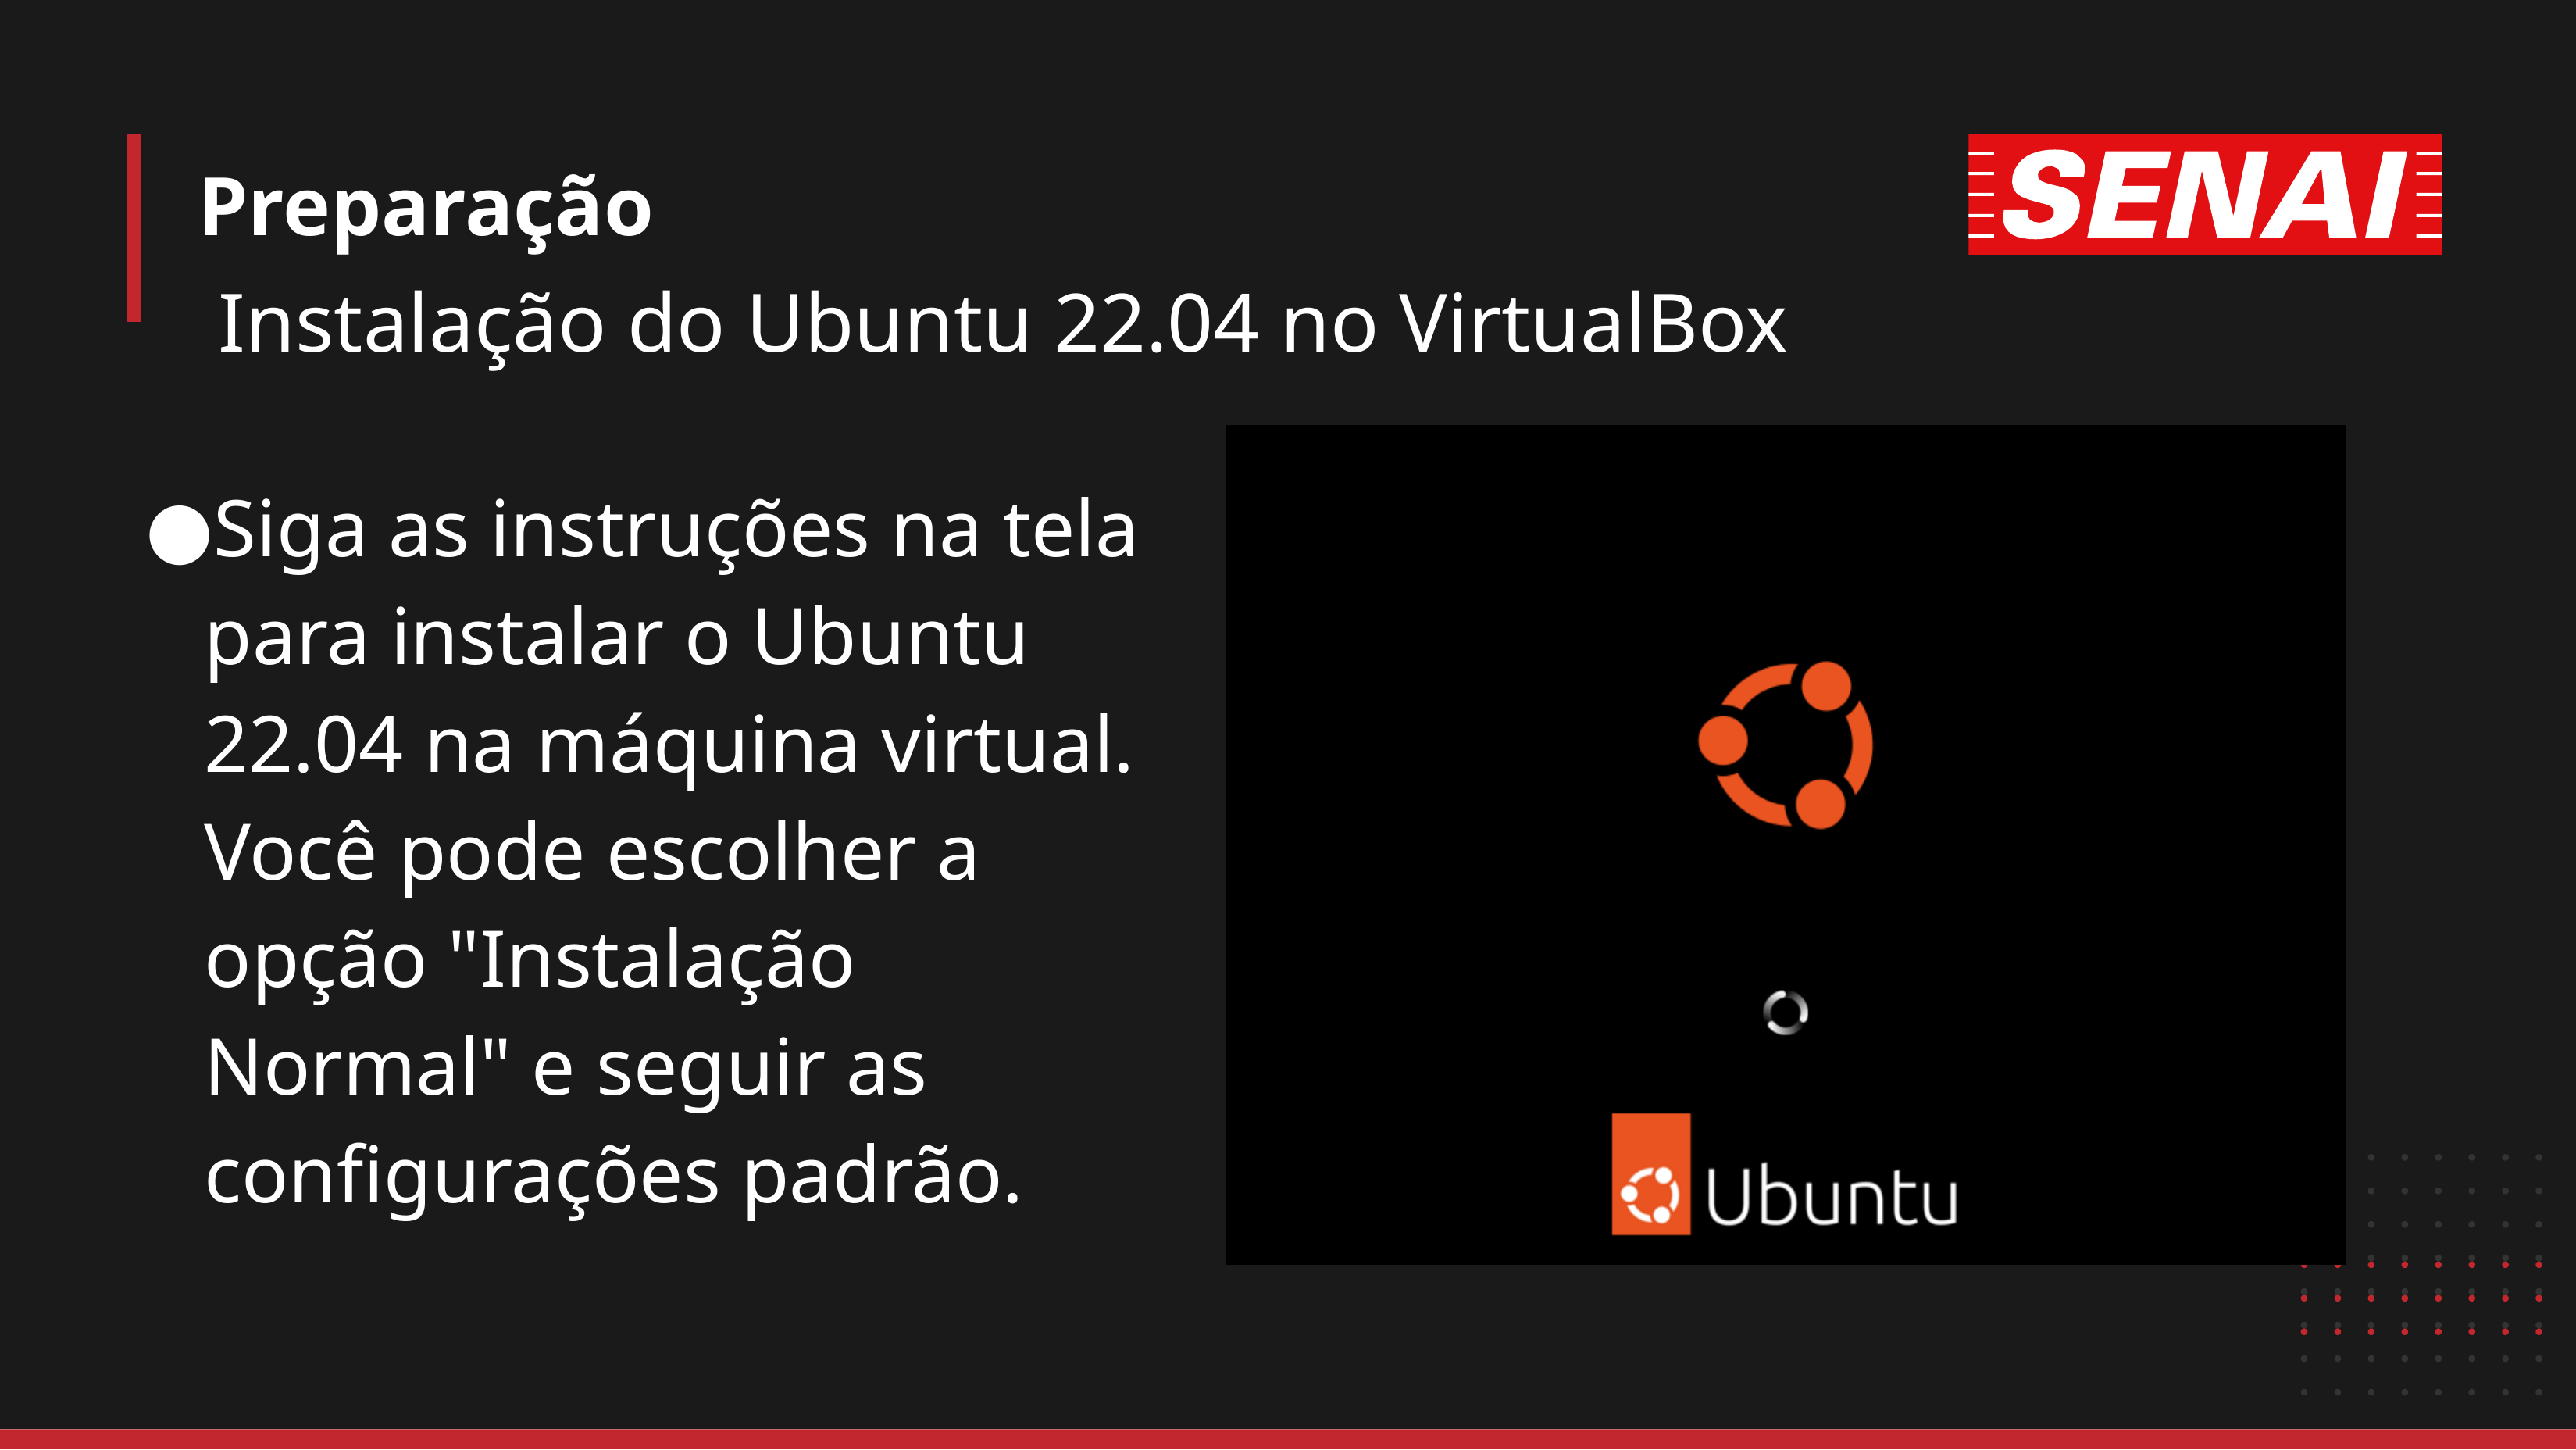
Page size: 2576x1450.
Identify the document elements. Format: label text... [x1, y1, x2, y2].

text_box [2435, 1388, 2442, 1396]
text_box [2401, 1254, 2409, 1260]
text_box [2367, 1188, 2375, 1195]
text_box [2300, 1261, 2543, 1336]
text_box [2401, 1154, 2409, 1161]
text_box [2502, 1254, 2509, 1260]
text_box [2502, 1188, 2509, 1195]
text_box [2502, 1154, 2509, 1161]
text_box [2535, 1154, 2542, 1161]
text_box [2535, 1221, 2542, 1228]
text_box [2401, 1388, 2409, 1396]
text_box [2367, 1355, 2375, 1362]
text_box [2401, 1355, 2409, 1362]
text_box [2367, 1254, 2375, 1260]
text_box [2334, 1355, 2342, 1362]
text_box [1968, 134, 2442, 255]
text_box [2502, 1221, 2509, 1228]
text_box [2435, 1154, 2442, 1161]
picture [1226, 424, 2346, 1265]
text_box [2502, 1355, 2509, 1362]
text_box [2300, 1355, 2308, 1362]
text_box [2502, 1388, 2509, 1396]
text_box [2468, 1221, 2476, 1228]
text_box [2435, 1221, 2442, 1228]
text_box [2401, 1188, 2409, 1195]
text_box [2535, 1388, 2542, 1396]
text_box [2435, 1254, 2442, 1260]
text_box [2367, 1388, 2375, 1396]
text_box [0, 1429, 2576, 1449]
text_box [2535, 1355, 2542, 1362]
title Preparação Instalação do Ubuntu 22.04 no VirtualBox [196, 134, 2472, 378]
text_box [2468, 1254, 2476, 1260]
text_box [2401, 1221, 2409, 1228]
text_box [2468, 1154, 2476, 1161]
text_box [2367, 1154, 2375, 1161]
text_box [2435, 1188, 2442, 1195]
text_box [2435, 1355, 2442, 1362]
text_box [2367, 1221, 2375, 1228]
text_box Siga as instruções na tela para instalar o Ubuntu 22.04 na máquina virtual. Você pode escolher a opção "Instalação Normal" e seguir as configurações padrão. [134, 452, 1154, 1362]
text_box [2468, 1188, 2476, 1195]
text_box [2300, 1388, 2308, 1396]
text_box [2468, 1388, 2476, 1396]
text_box [2535, 1188, 2542, 1195]
text_box [2535, 1254, 2542, 1260]
text_box [2334, 1388, 2342, 1396]
text_box [2468, 1355, 2476, 1362]
